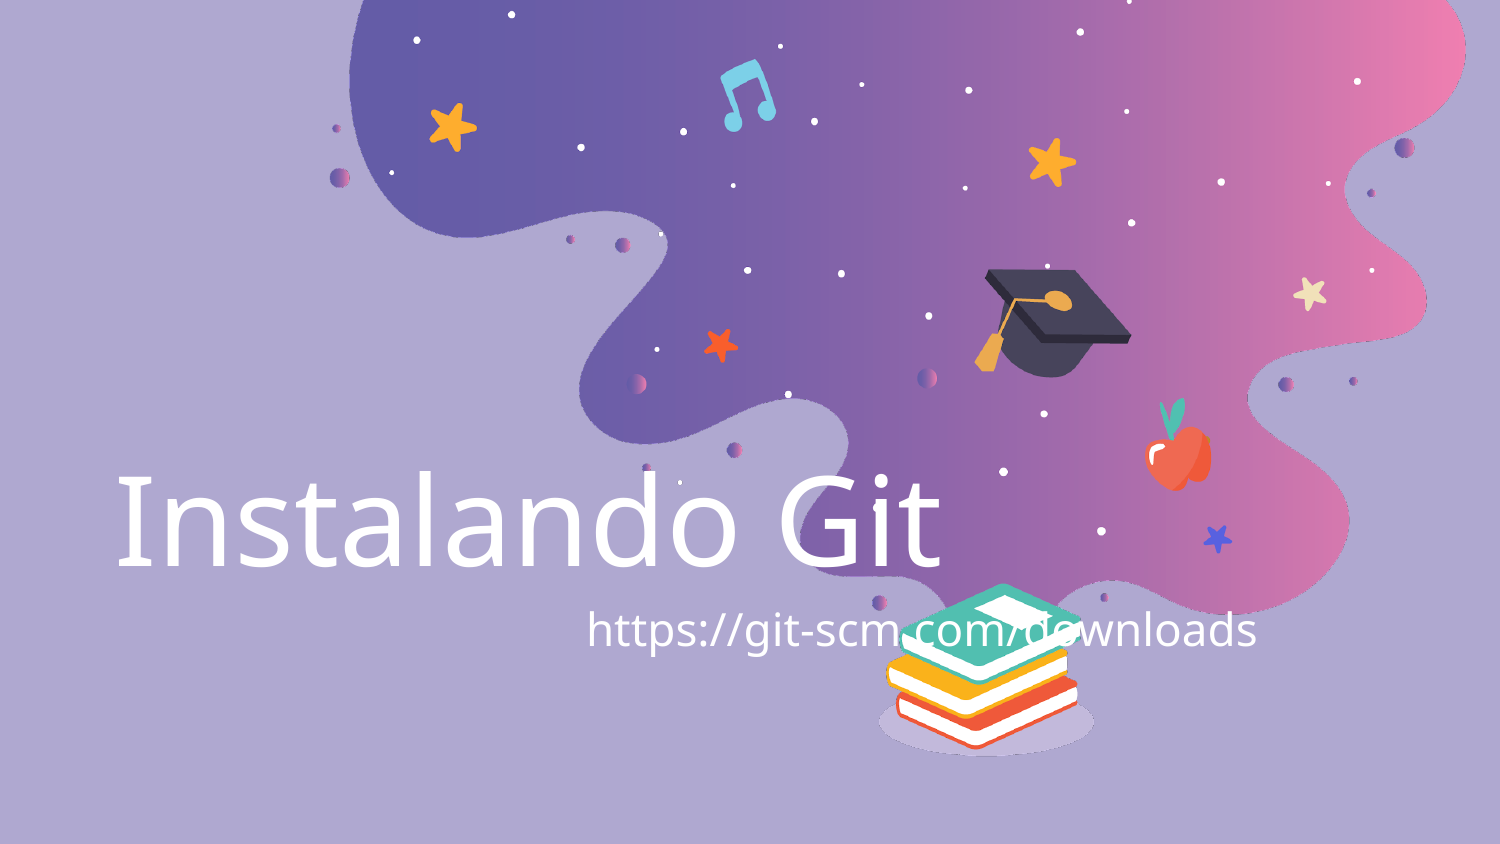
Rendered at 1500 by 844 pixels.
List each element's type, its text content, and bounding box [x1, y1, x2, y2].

picture [291, 0, 1482, 794]
title Instalando Git [99, 426, 1219, 627]
subtitle https://git-scm.com/downloads [528, 583, 1274, 671]
